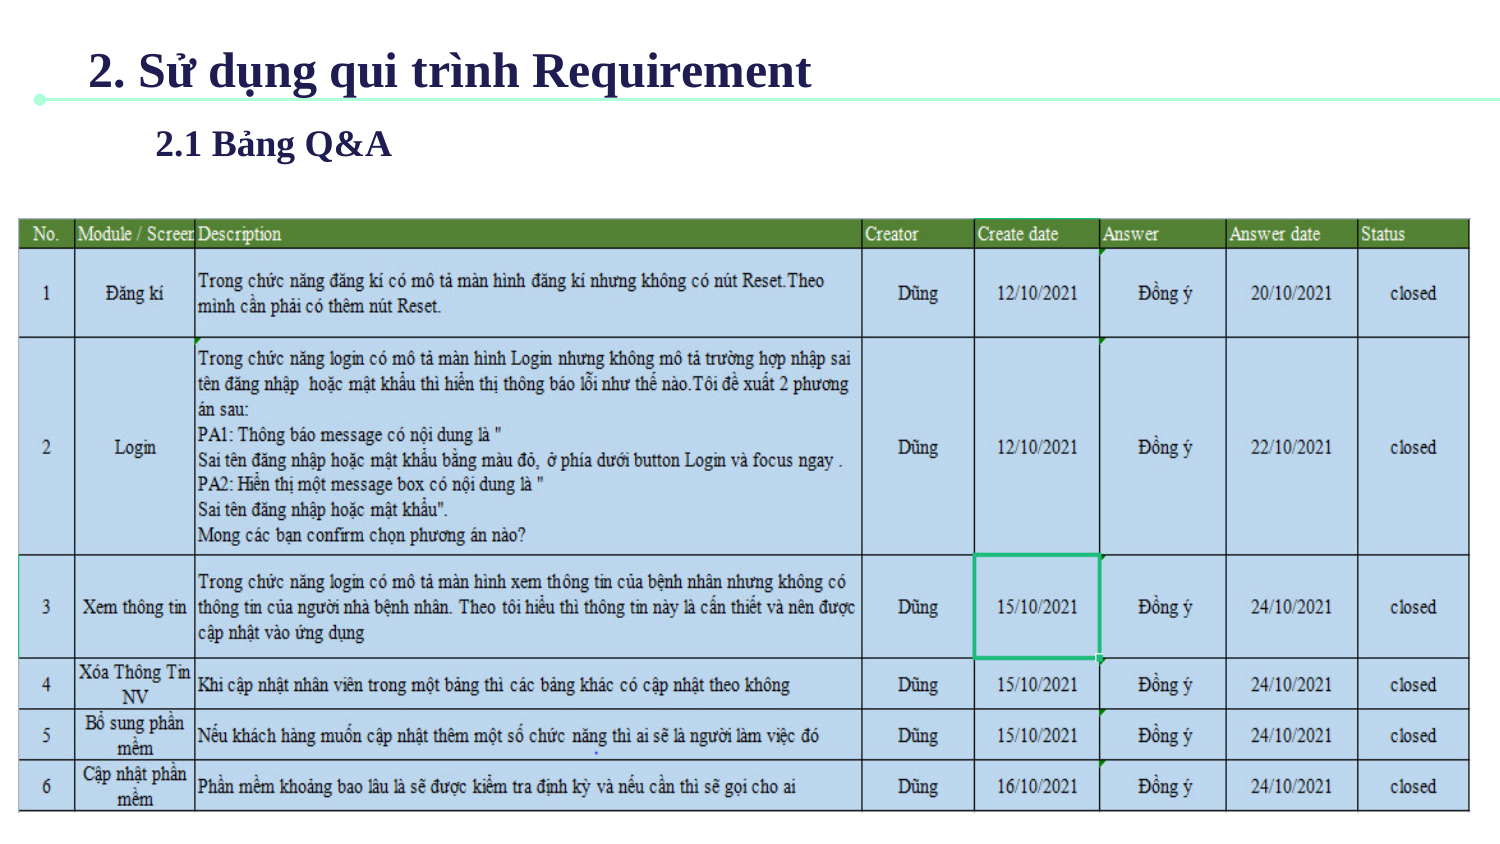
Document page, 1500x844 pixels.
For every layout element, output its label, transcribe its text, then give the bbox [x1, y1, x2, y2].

picture [18, 218, 1472, 813]
title 2.1 Bảng Q&A [140, 103, 1139, 193]
title 2. Sử dụng qui trình Requirement [73, 22, 1072, 111]
